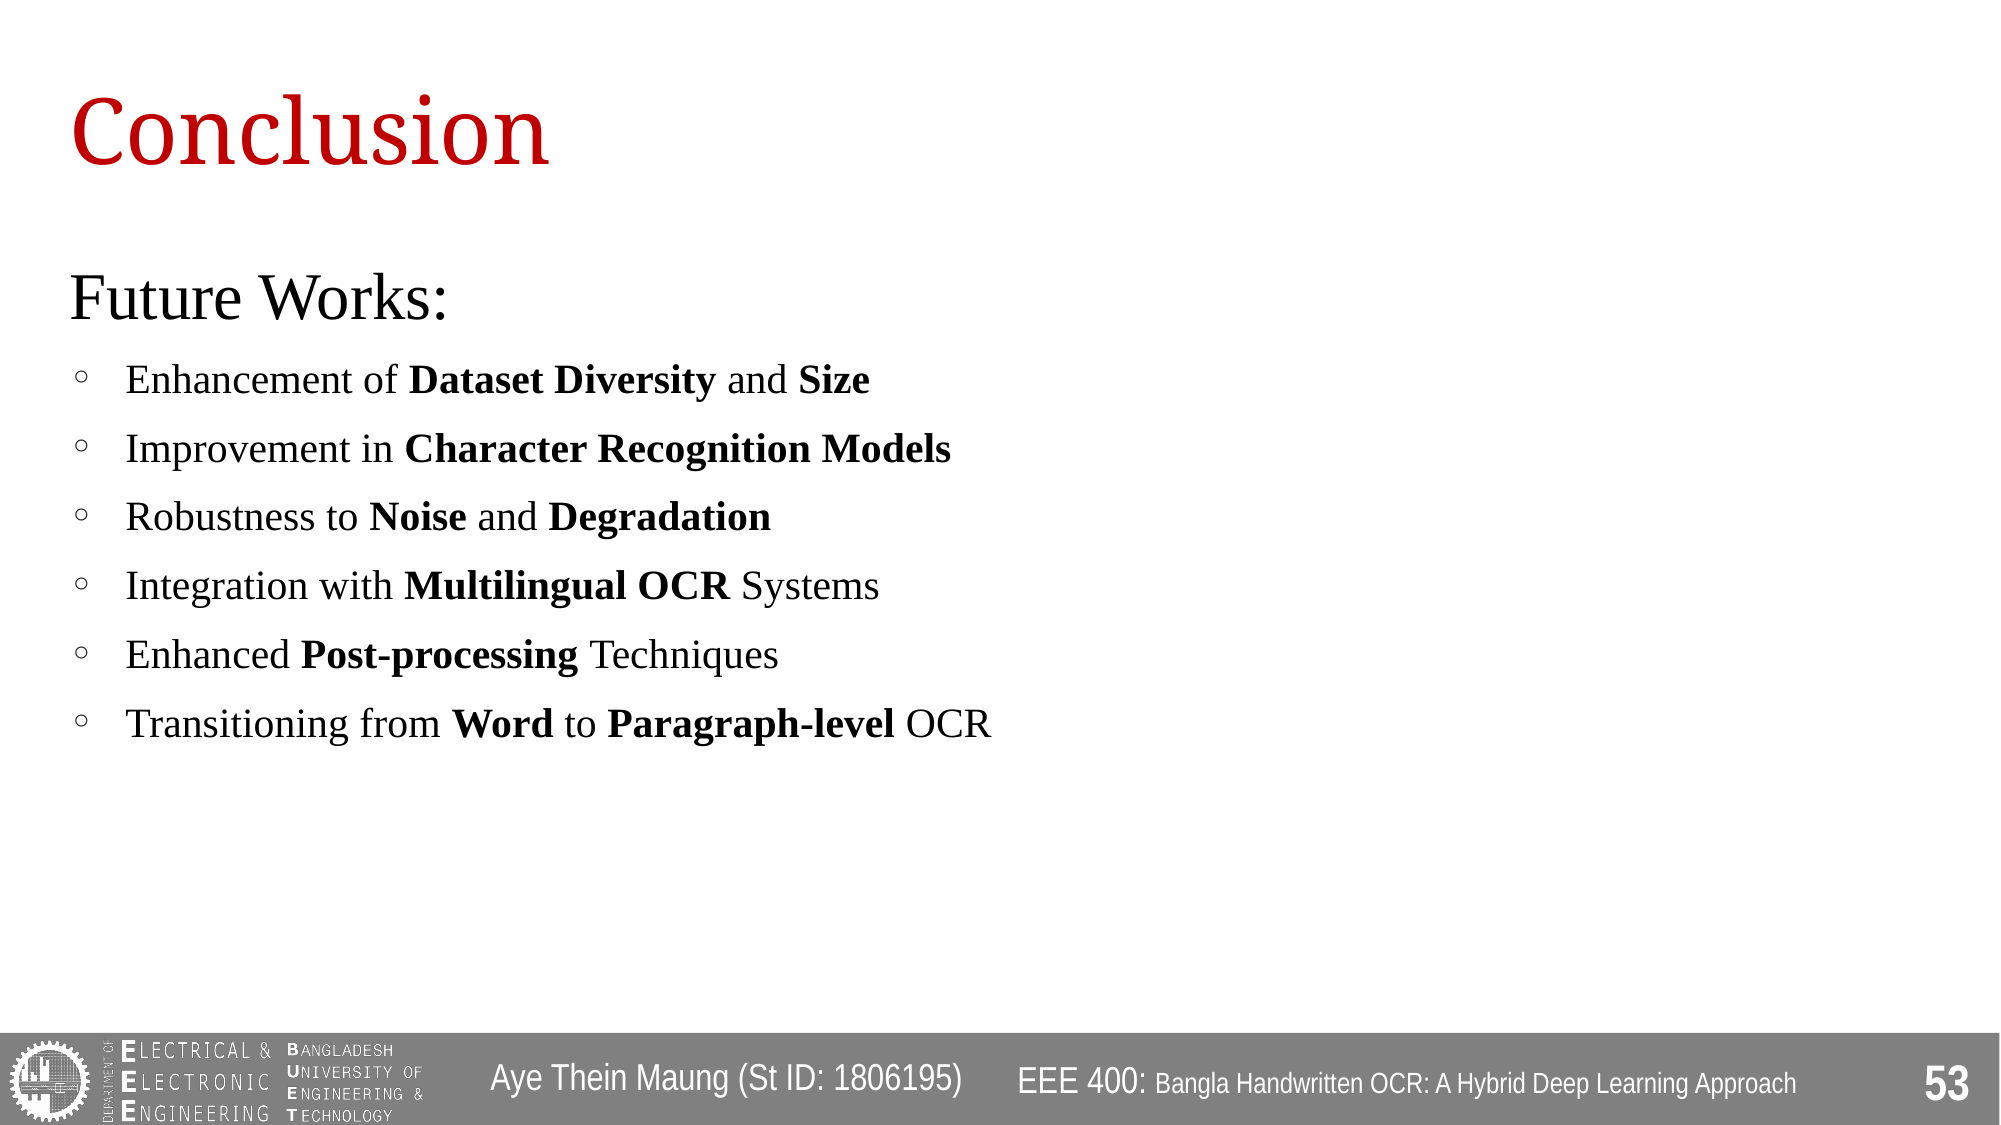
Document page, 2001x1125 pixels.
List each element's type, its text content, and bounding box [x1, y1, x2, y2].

title Conclusion [54, 75, 1949, 195]
slide_number Aye Thein Maung (St ID: 1806195) [475, 1045, 1032, 1119]
footer EEE 400: Bangla Handwritten OCR: A Hybrid Deep Learning Approach [981, 1048, 1833, 1119]
list Future Works: Enhancement of Dataset Diversity and Size Improvement in Character Recognition Models Robustness to Noise and Degradation Integration with Multilingual OCR Systems Enhanced Post-processing Techniques Transitioning from Word to Paragraph-level OCR [54, 245, 1949, 990]
slide_number 53 [1874, 1049, 1985, 1119]
picture [8, 1039, 437, 1123]
